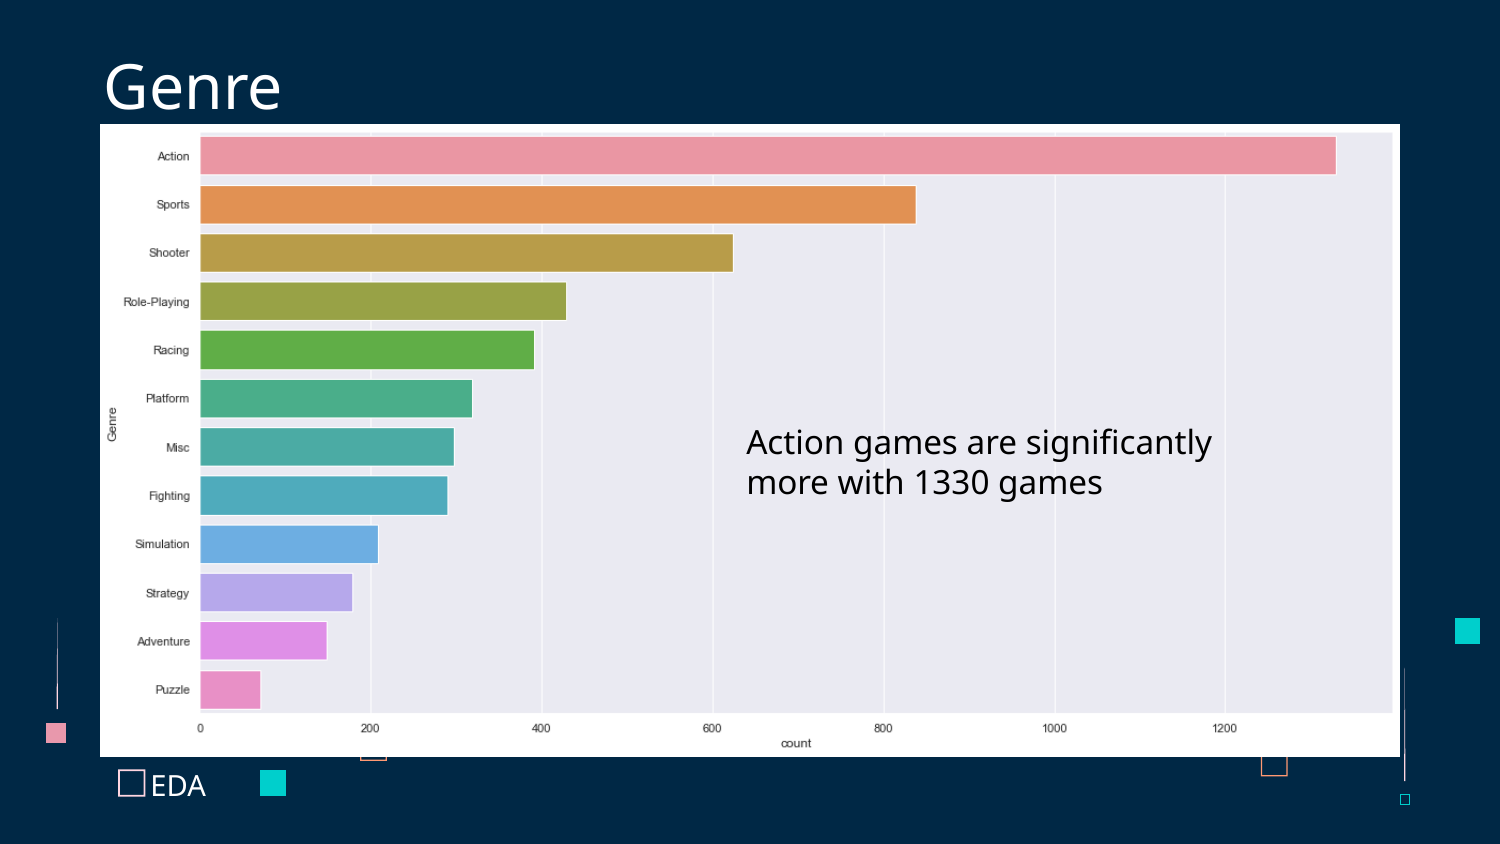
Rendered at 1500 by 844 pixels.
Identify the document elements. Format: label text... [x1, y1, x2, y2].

text_box EDA [135, 766, 226, 818]
title Genre [88, 42, 1118, 138]
picture [100, 124, 1400, 757]
